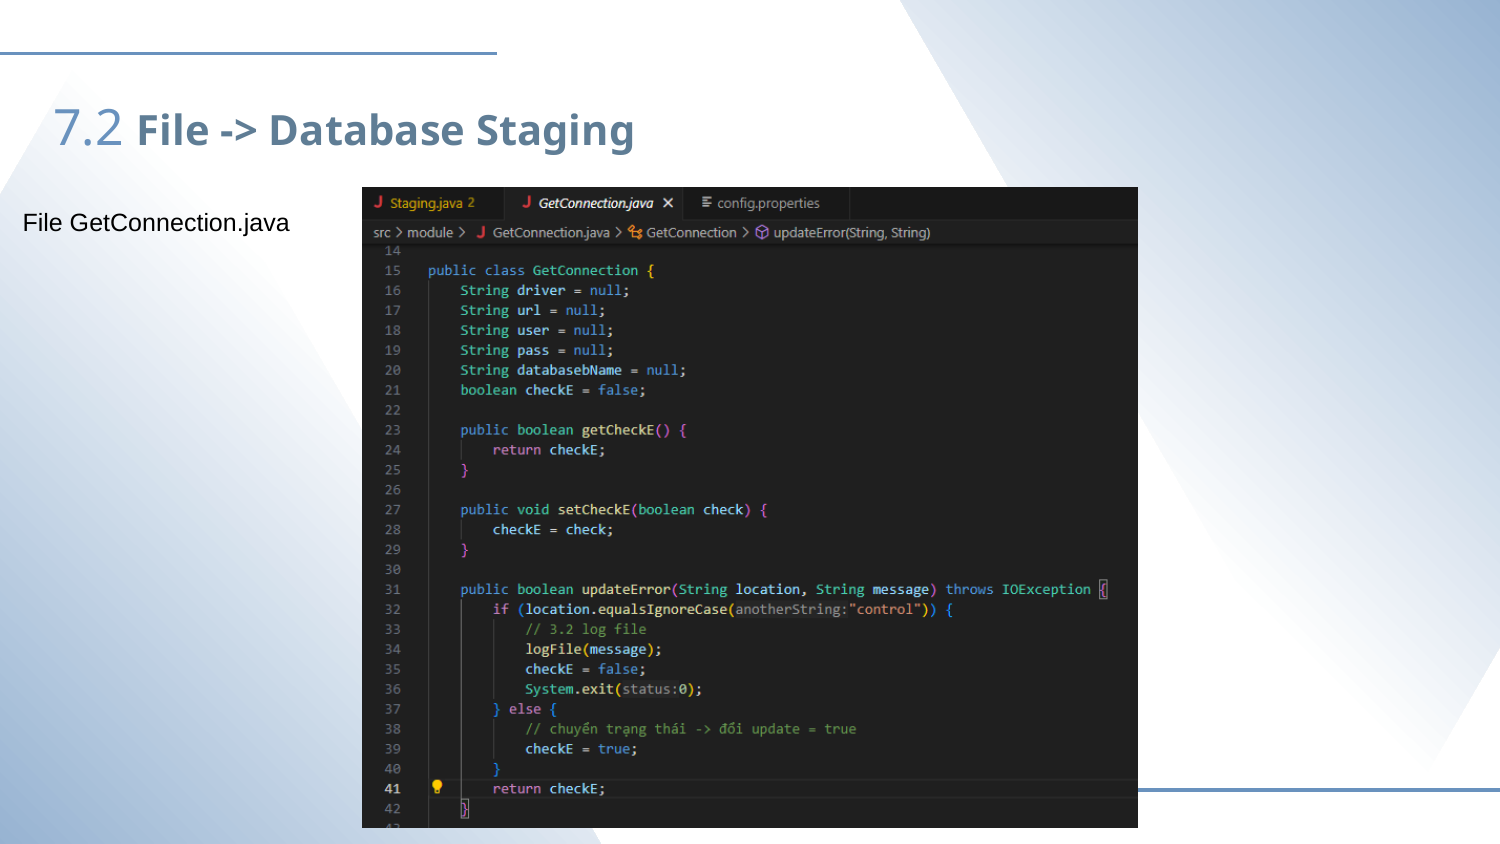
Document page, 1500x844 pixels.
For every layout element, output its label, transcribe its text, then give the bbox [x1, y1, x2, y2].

picture [361, 186, 1139, 829]
text_box File GetConnection.java [7, 187, 331, 252]
title 7.2 File -> Database Staging [15, 64, 674, 188]
